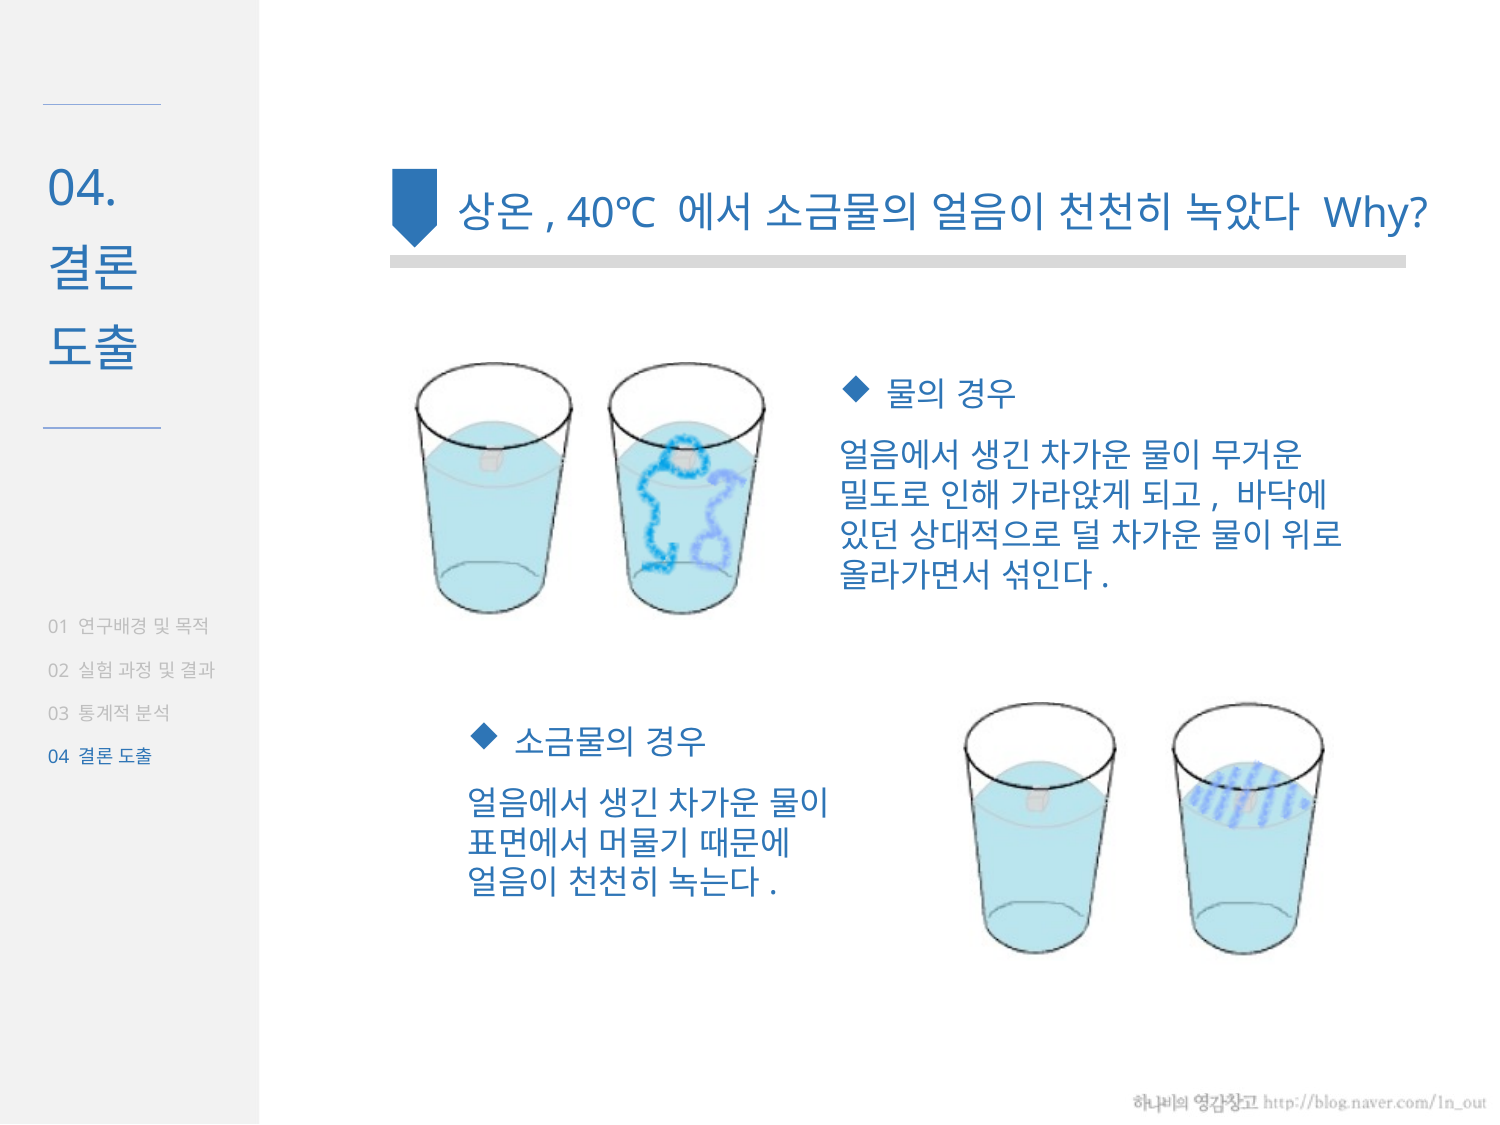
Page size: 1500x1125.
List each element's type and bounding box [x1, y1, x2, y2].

picture [0, 0, 1500, 1124]
text_box [387, 337, 1359, 634]
text_box [413, 650, 1371, 1010]
